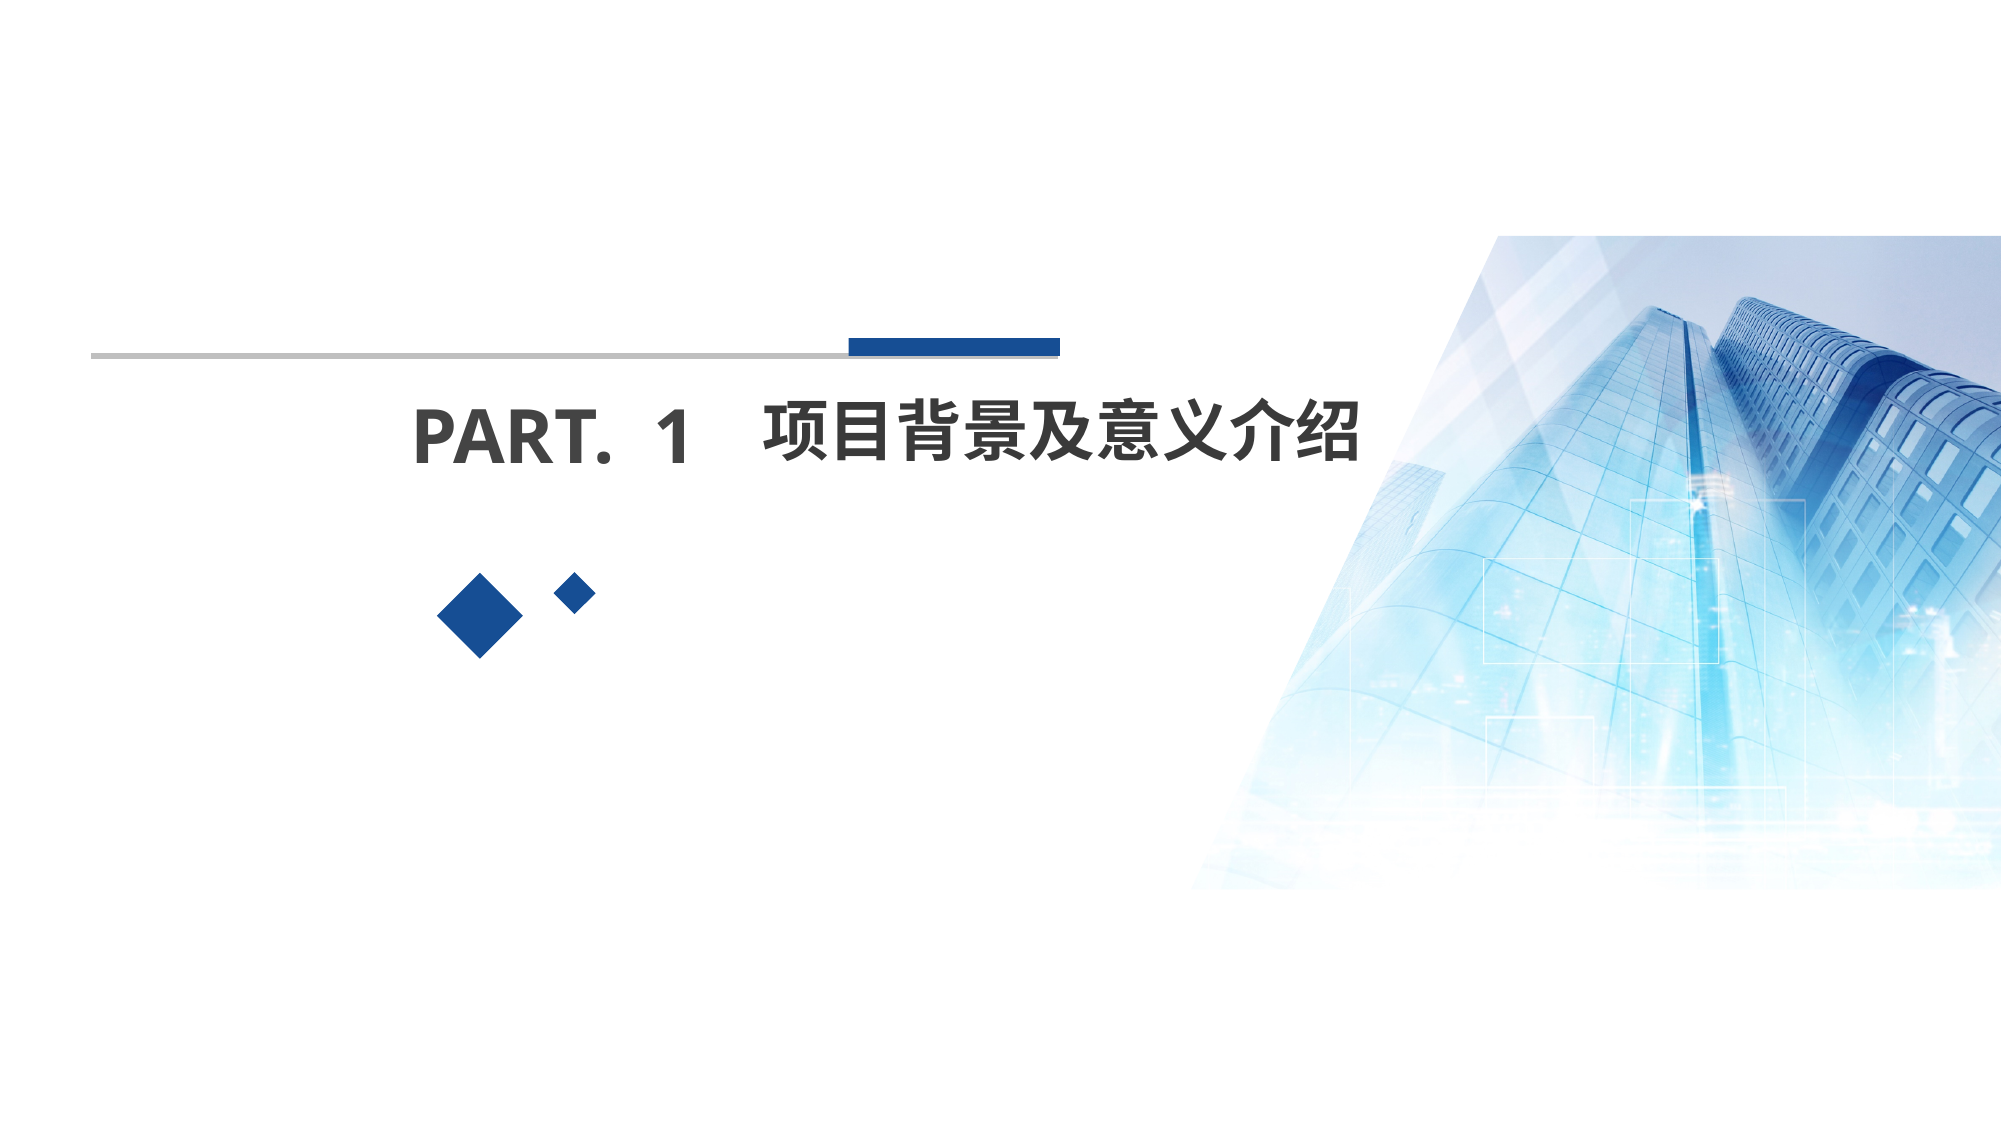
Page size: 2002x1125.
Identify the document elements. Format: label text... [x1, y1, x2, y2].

text_box PART. 1 [392, 381, 715, 487]
text_box [1191, 235, 2001, 890]
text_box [90, 337, 1061, 357]
text_box [553, 572, 596, 615]
text_box 项目背景及意义介绍 [714, 381, 1411, 476]
text_box [436, 572, 523, 659]
